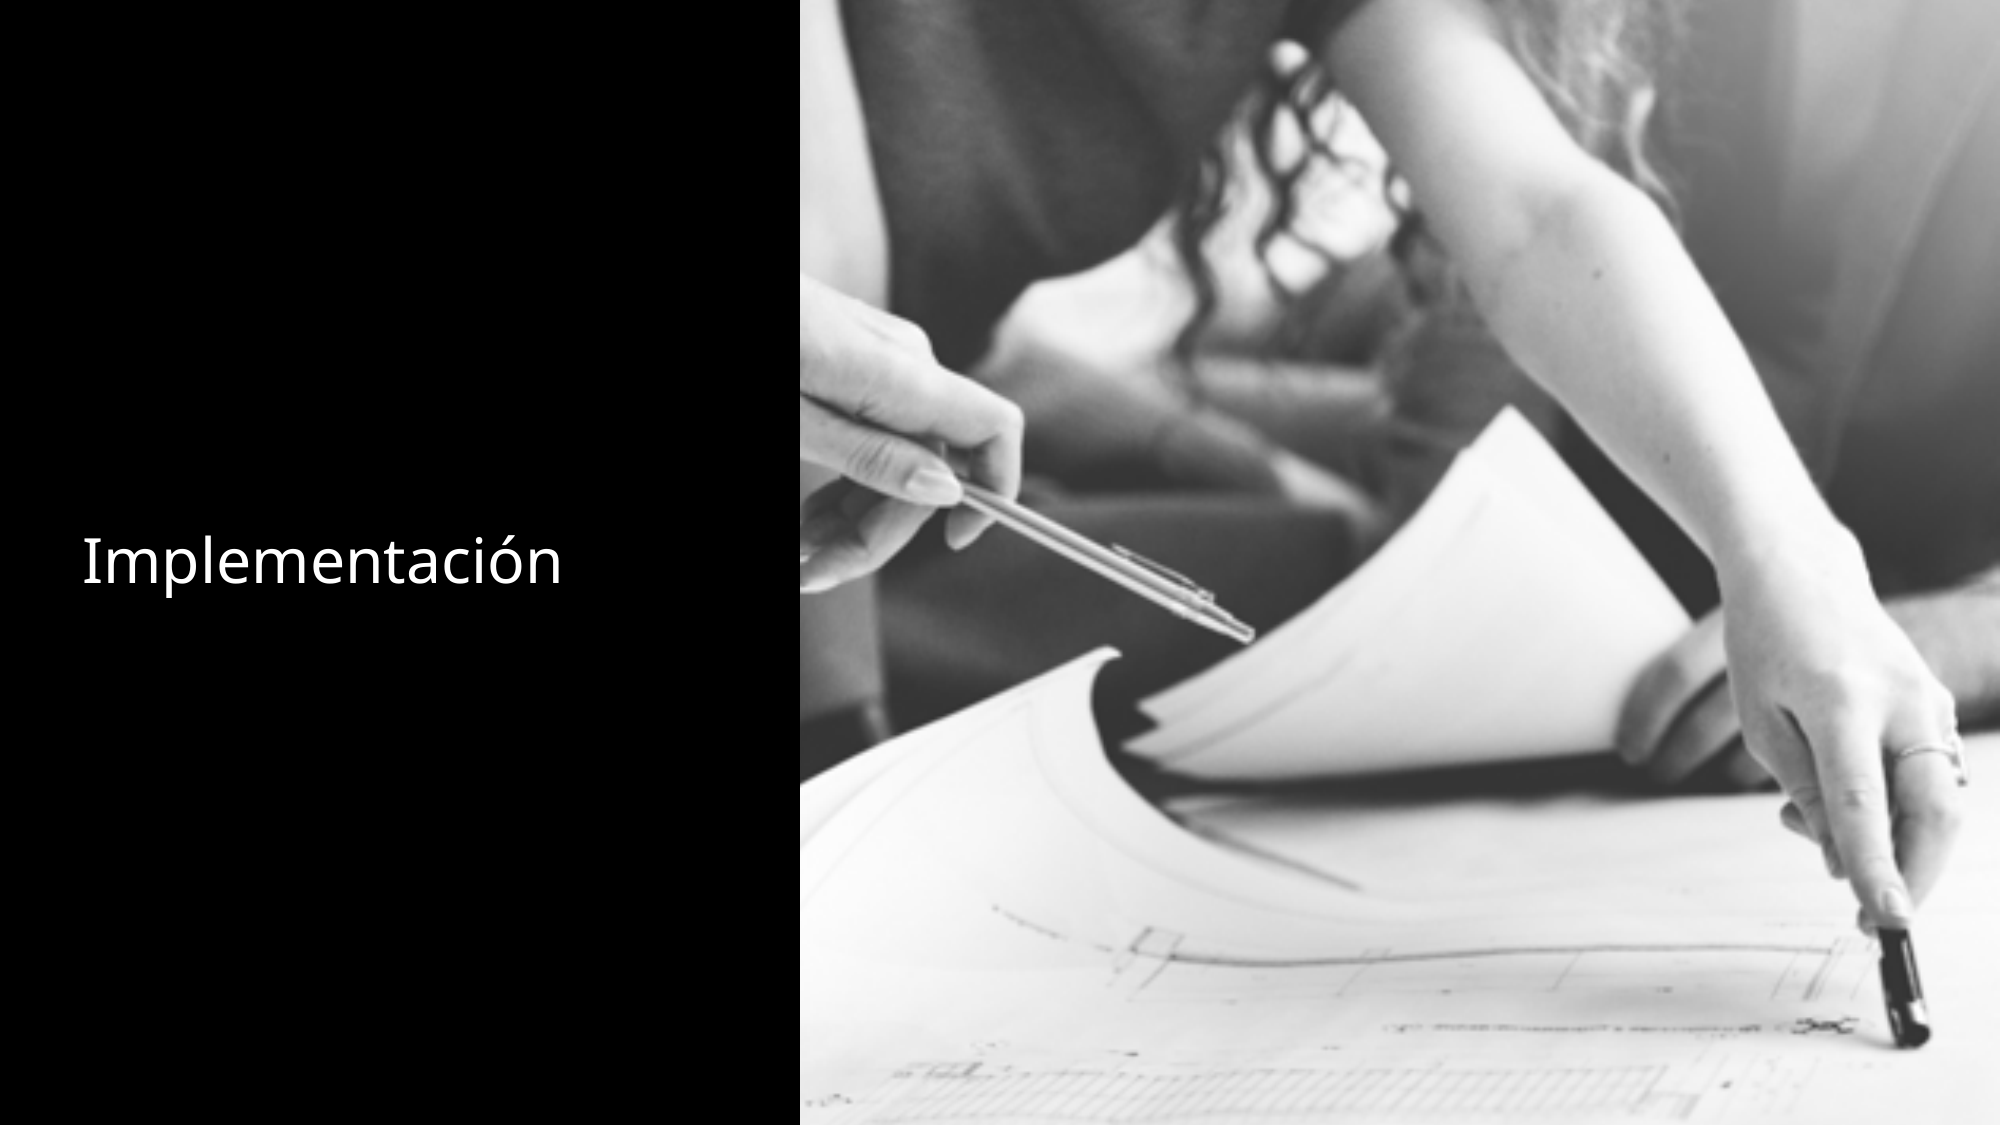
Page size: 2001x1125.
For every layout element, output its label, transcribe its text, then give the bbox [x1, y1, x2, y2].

title Implementación [82, 368, 794, 757]
picture [799, 0, 2000, 1125]
